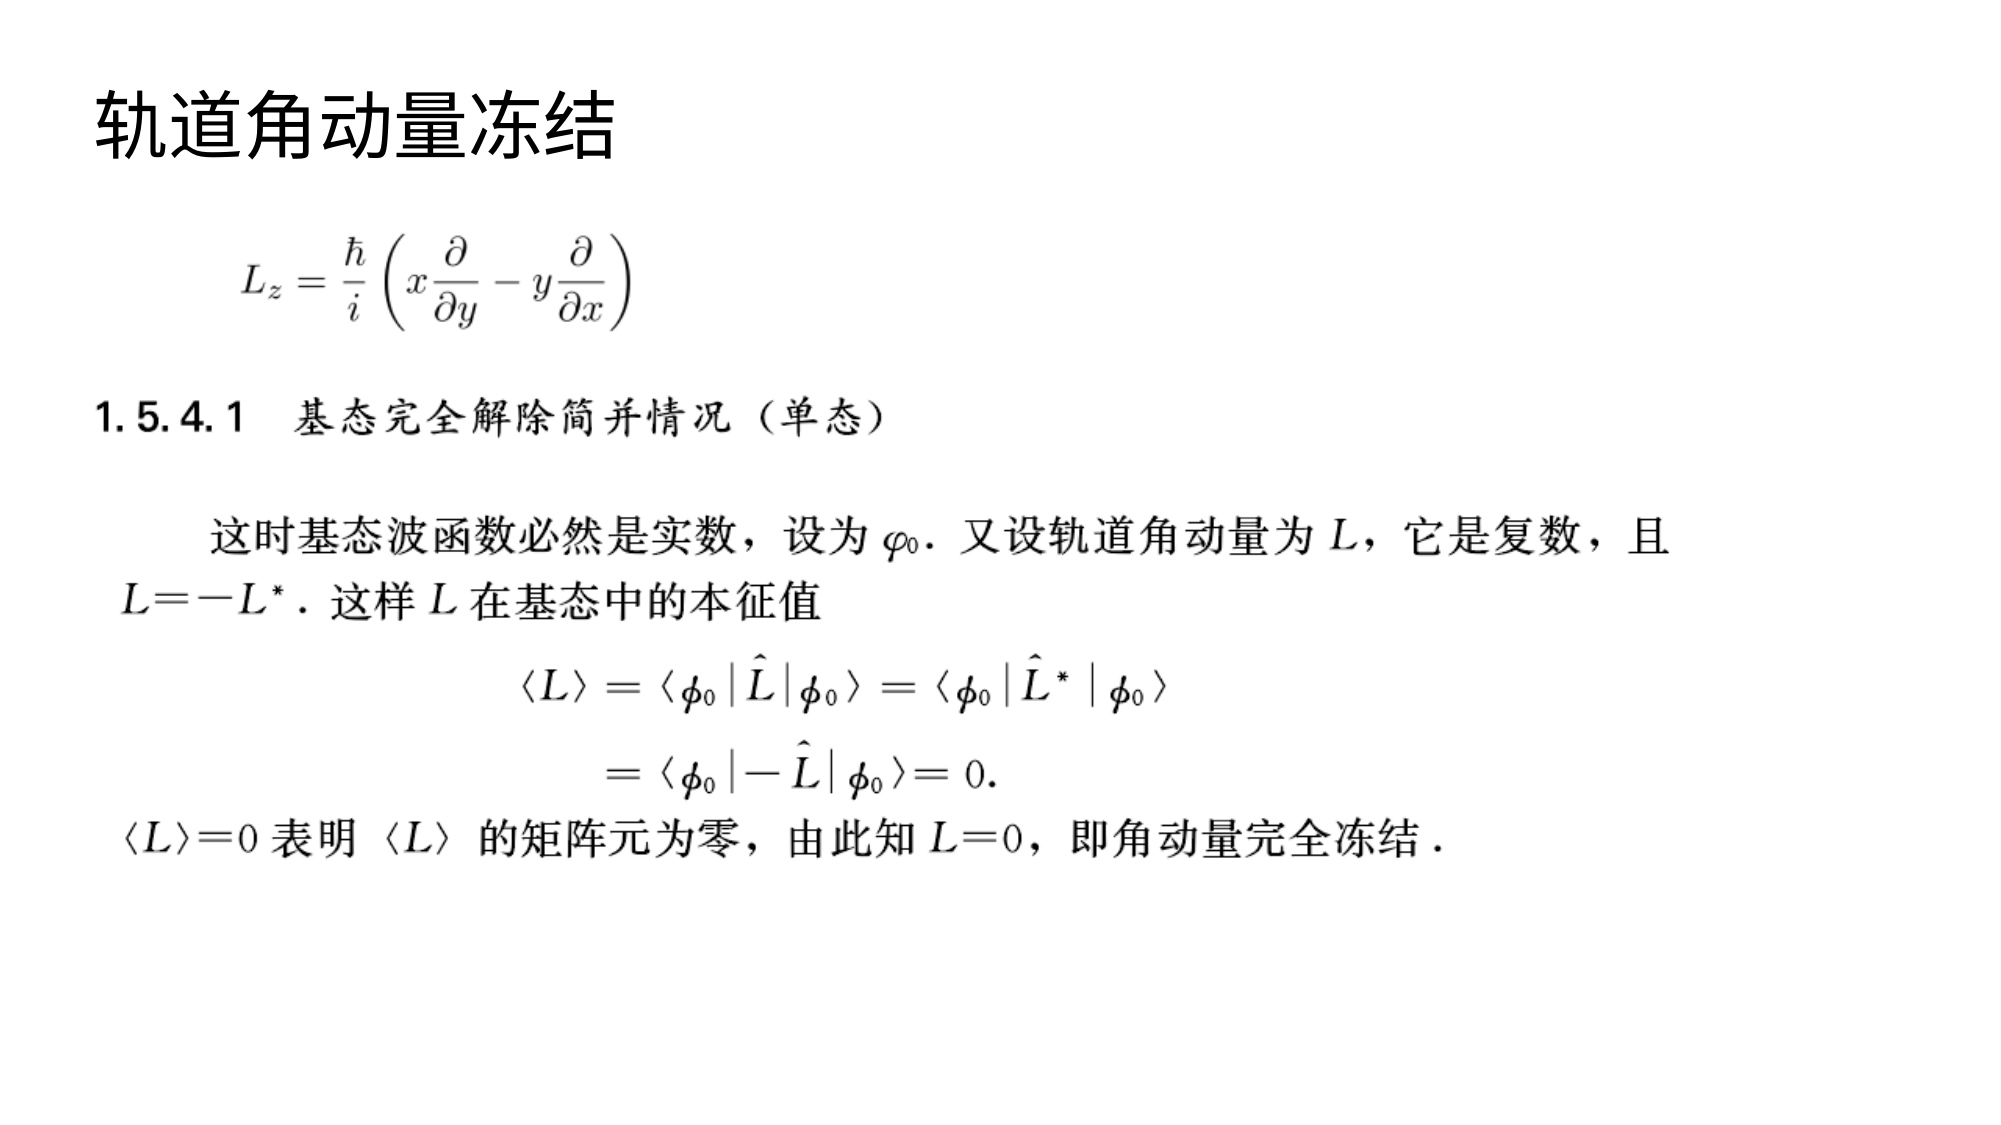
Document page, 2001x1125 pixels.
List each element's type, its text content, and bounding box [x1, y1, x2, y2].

picture [224, 203, 657, 358]
picture [79, 377, 897, 470]
text_box 轨道角动量冻结 [79, 71, 1243, 266]
picture [79, 494, 1683, 872]
